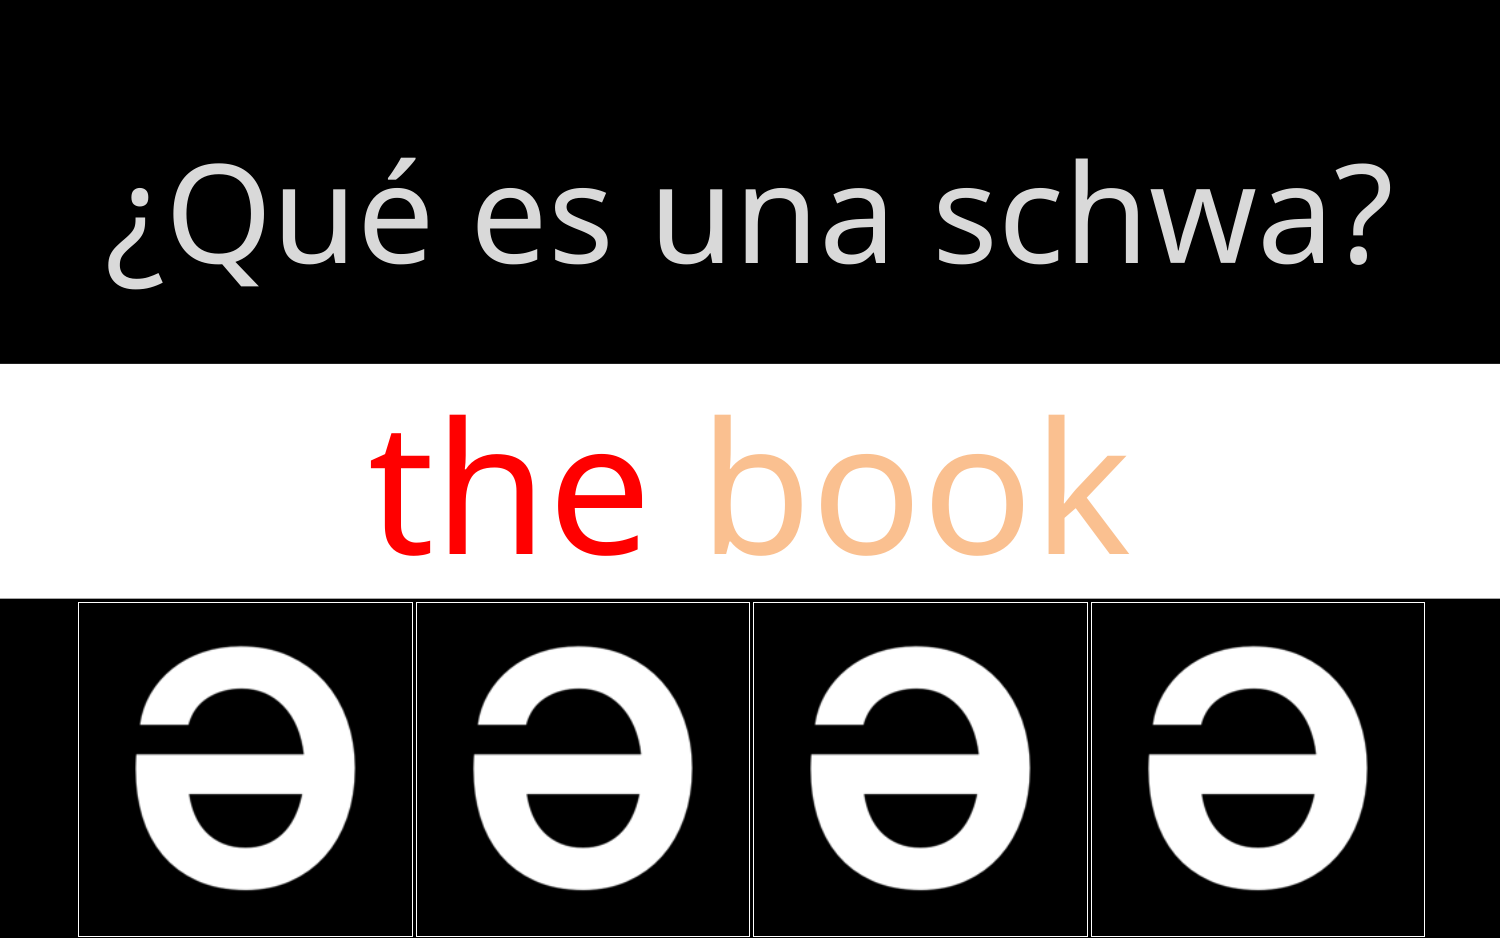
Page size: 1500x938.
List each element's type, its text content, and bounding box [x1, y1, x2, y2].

picture [753, 602, 1088, 937]
text_box the book [0, 363, 1500, 599]
text_box ¿Qué es una schwa? [0, 118, 1500, 299]
picture [1091, 602, 1425, 937]
picture [416, 602, 750, 937]
picture [78, 602, 413, 937]
